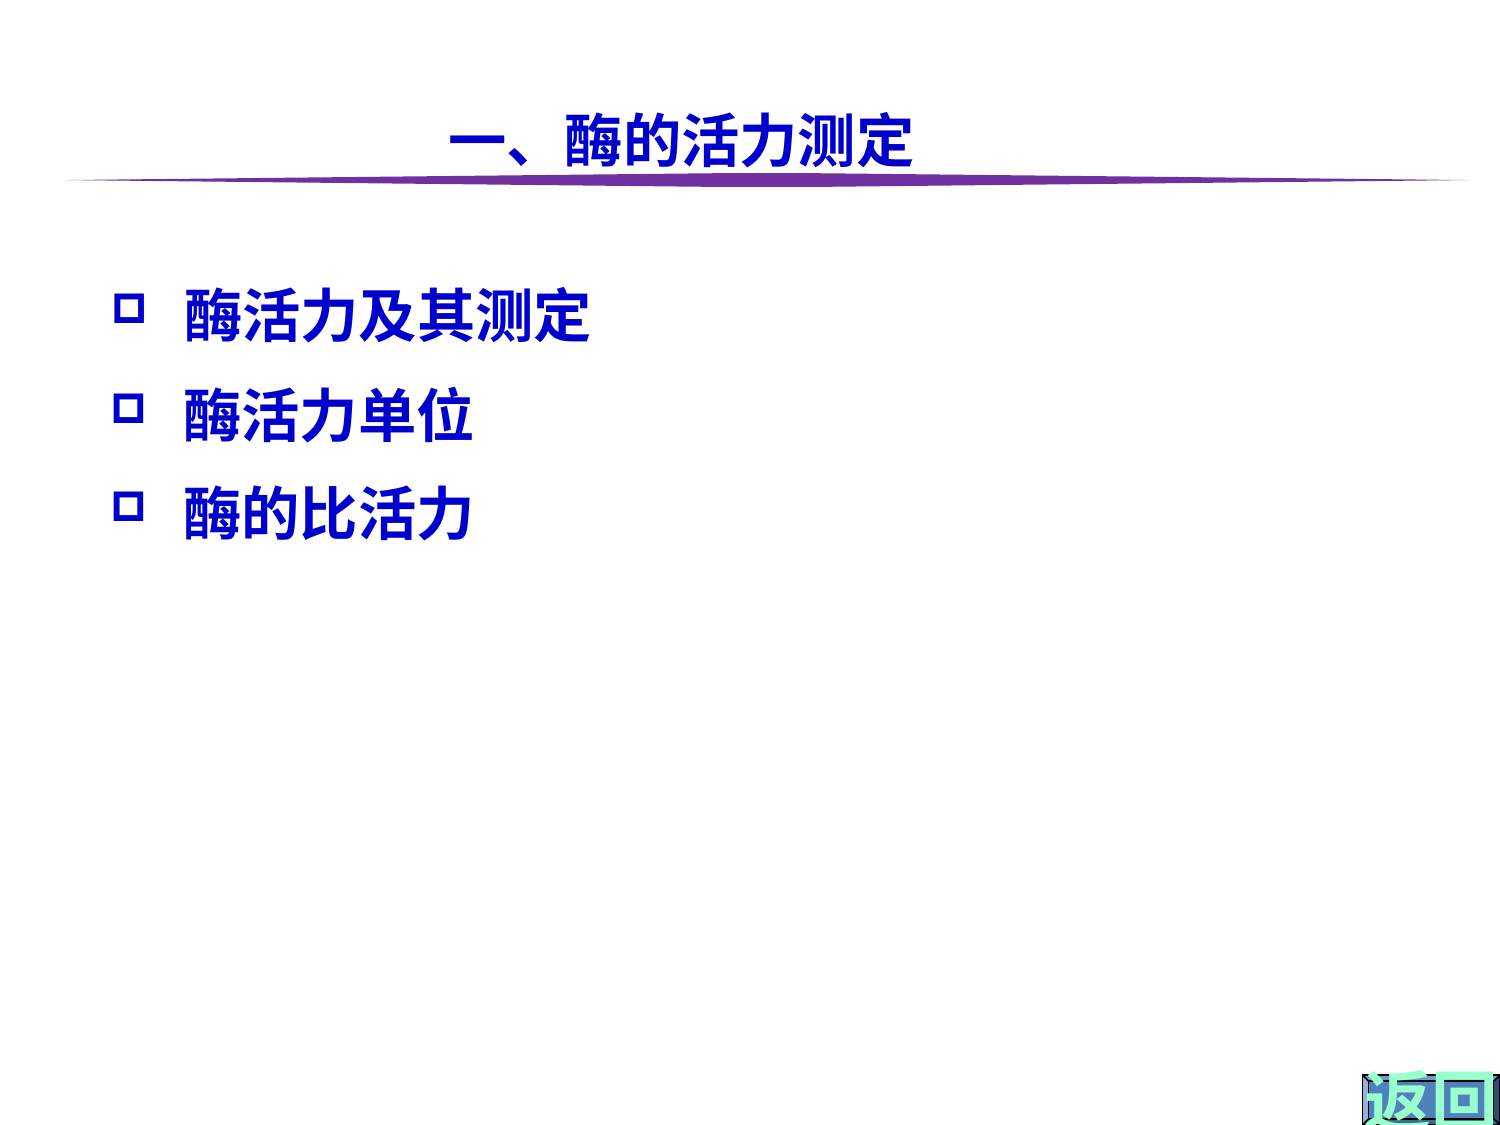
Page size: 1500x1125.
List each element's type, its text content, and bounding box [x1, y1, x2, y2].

text_box 一、酶的活力测定 [433, 5, 930, 181]
text_box 返回 [1362, 1074, 1500, 1125]
text_box 酶活力单位 [95, 371, 490, 456]
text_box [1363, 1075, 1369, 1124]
text_box 酶活力及其测定 [96, 271, 607, 357]
title 青霉素 [1364, 1075, 1498, 1081]
text_box 酶的比活力 [95, 469, 490, 555]
